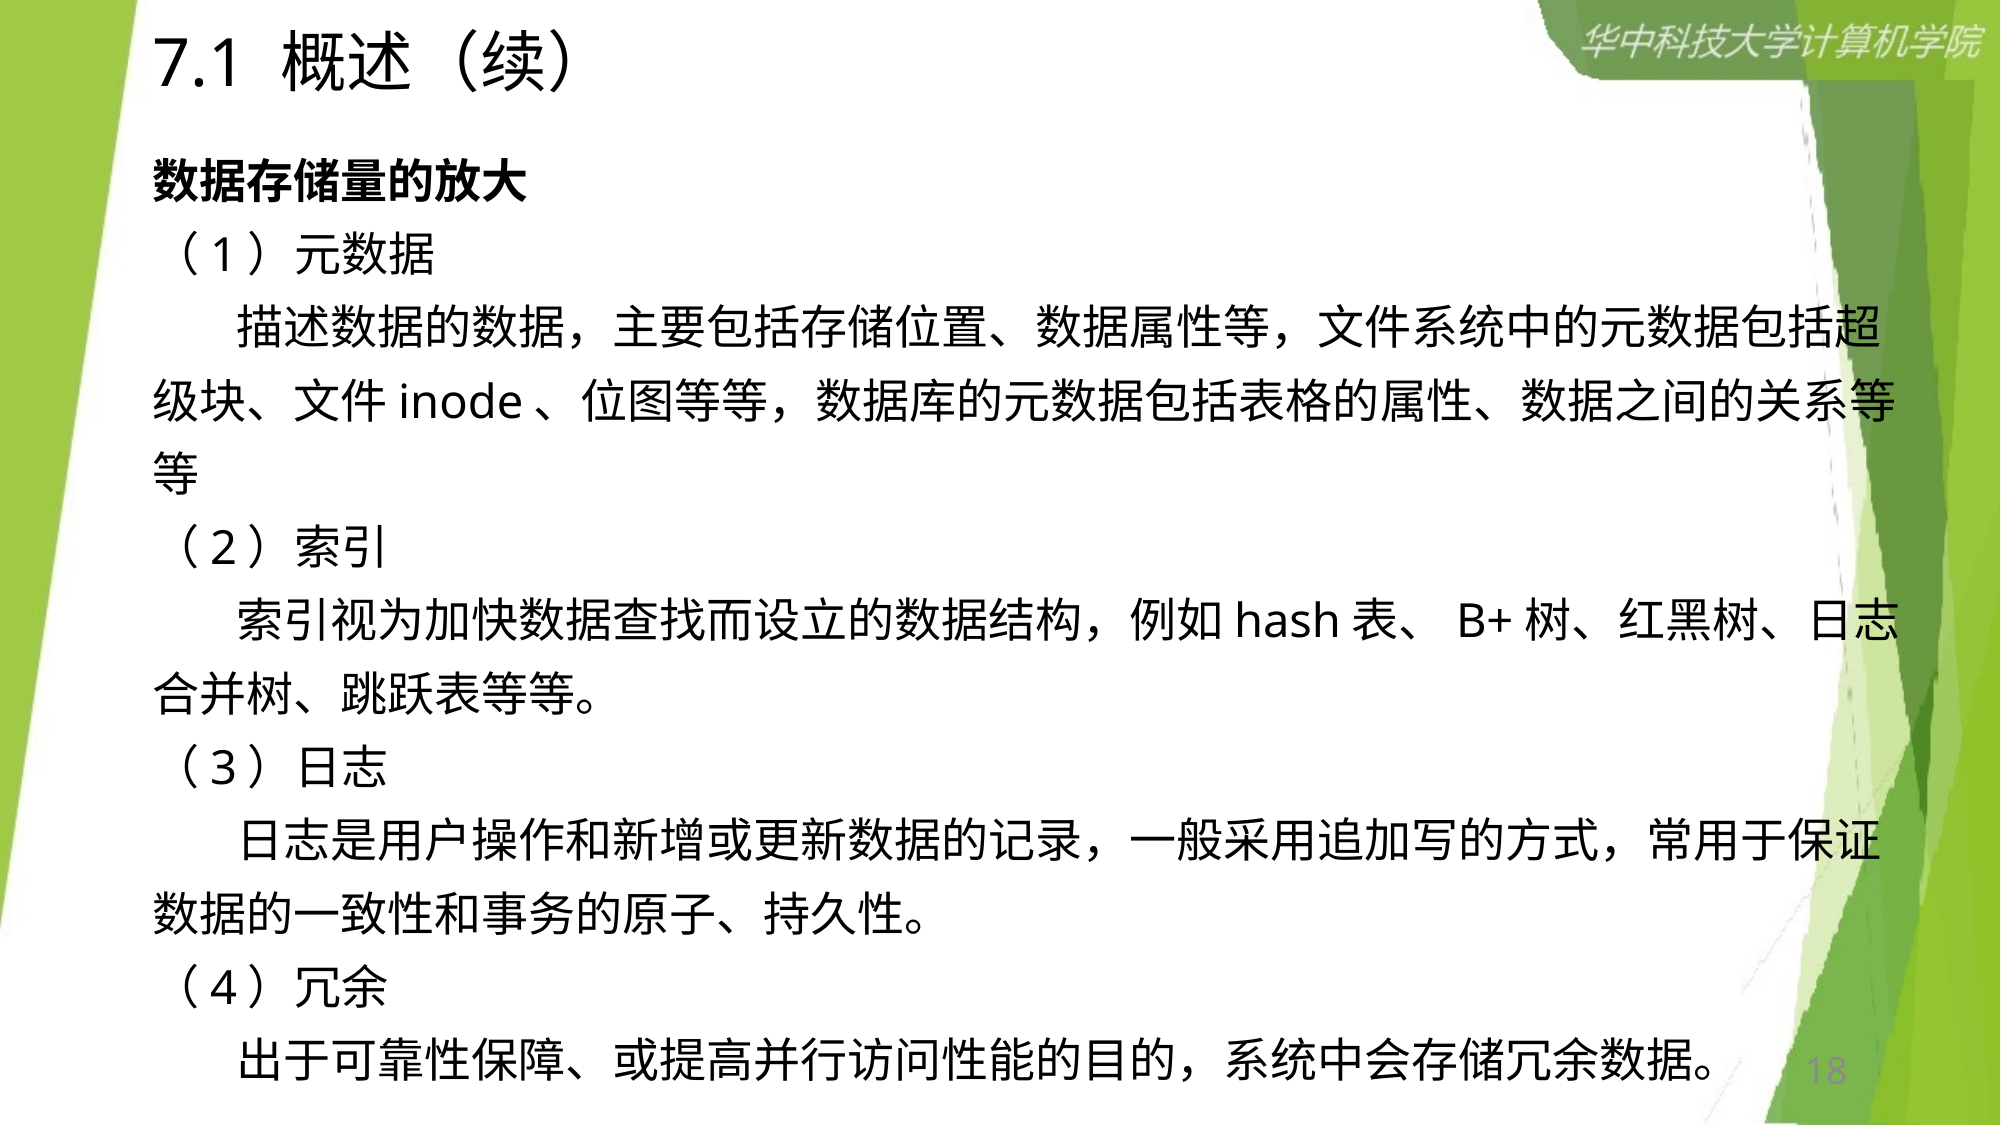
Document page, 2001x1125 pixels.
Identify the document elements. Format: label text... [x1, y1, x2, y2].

list 数据存储量的放大 （1）元数据 描述数据的数据，主要包括存储位置、数据属性等，文件系统中的元数据包括超级块、文件inode、位图等等，数据库的元数据包括表格的属性、数据之间的关系等等 （2）索引 索引视为加快数据查找而设立的数据结构，例如hash表、B+树、红黑树、日志合并树、跳跃表等等。 （3）日志 日志是用户操作和新增或更新数据的记录，一般采用追加写的方式，常用于保证数据的一致性和事务的原子、持久性。 （4）冗余 出于可靠性保障、或提高并行访问性能的目的，系统中会存储冗余数据。 [137, 126, 1941, 1103]
title 7.1 概述（续） [137, 0, 1863, 126]
slide_number 18 [1412, 1042, 1863, 1103]
picture [0, 0, 2001, 1125]
